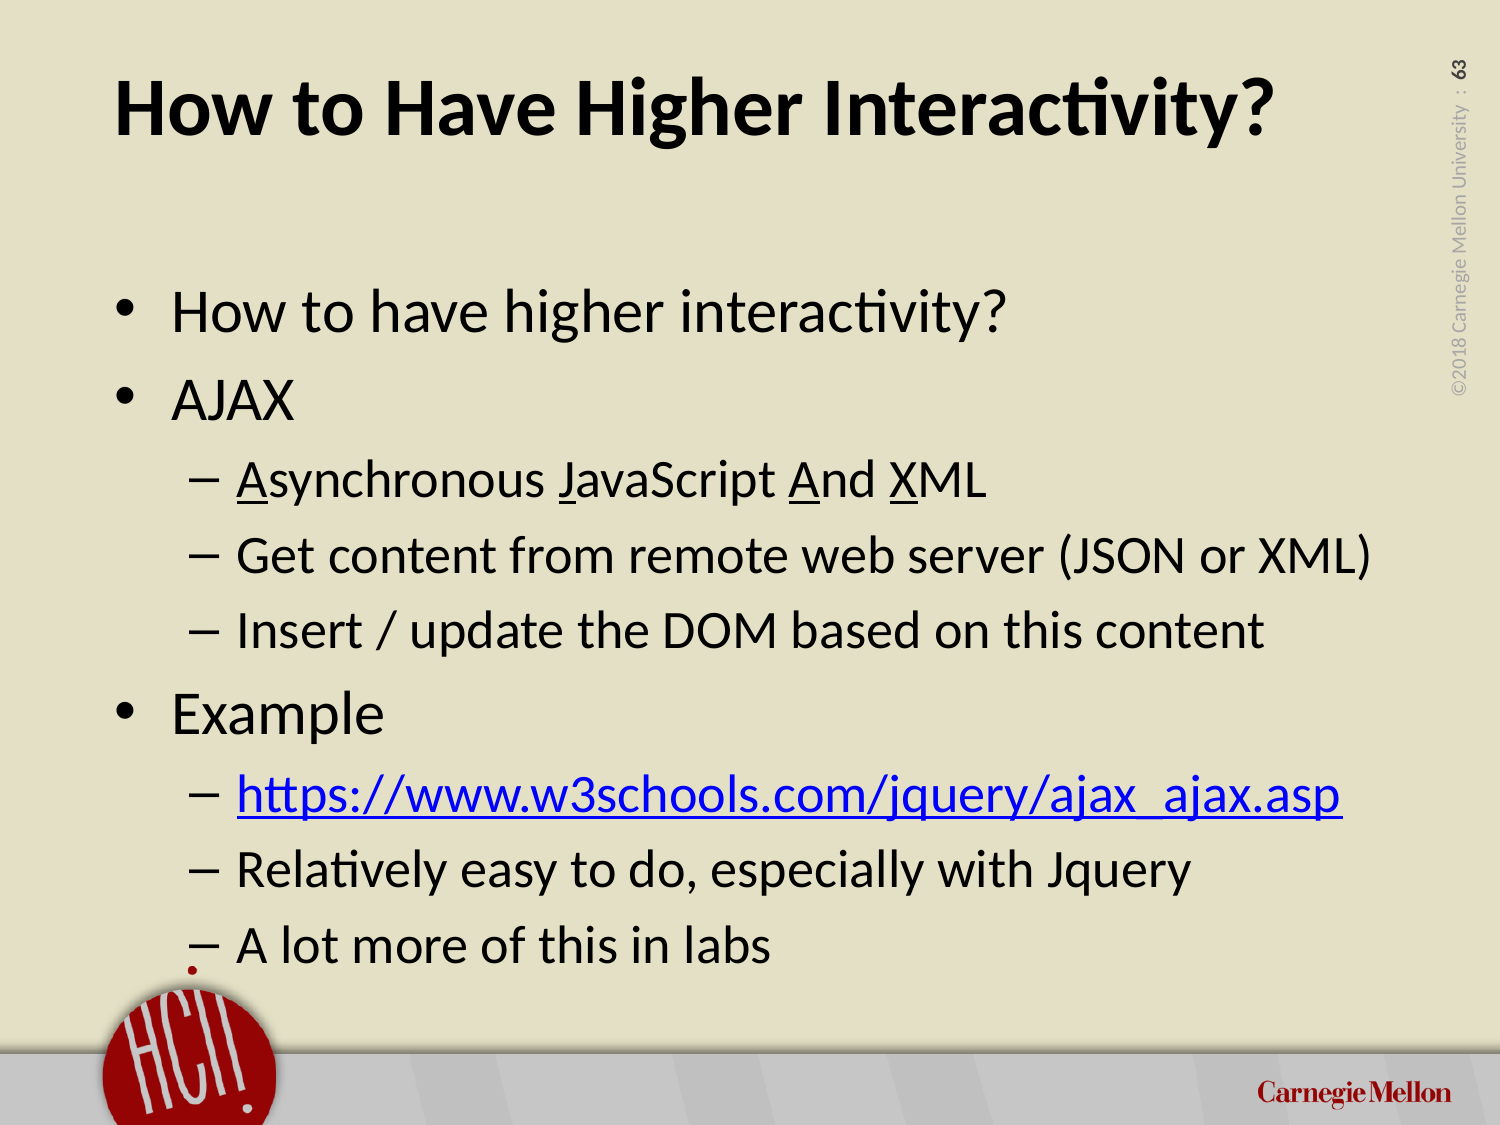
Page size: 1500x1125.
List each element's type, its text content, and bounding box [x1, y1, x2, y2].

list How to have higher interactivity? AJAX Asynchronous JavaScript And XML Get content from remote web server (JSON or XML) Insert / update the DOM based on this content Example https://www.w3schools.com/jquery/ajax_ajax.asp Relatively easy to do, especially with Jquery A lot more of this in labs [99, 262, 1425, 1005]
picture [0, 0, 1500, 1125]
title How to Have Higher Interactivity? [99, 45, 1425, 233]
